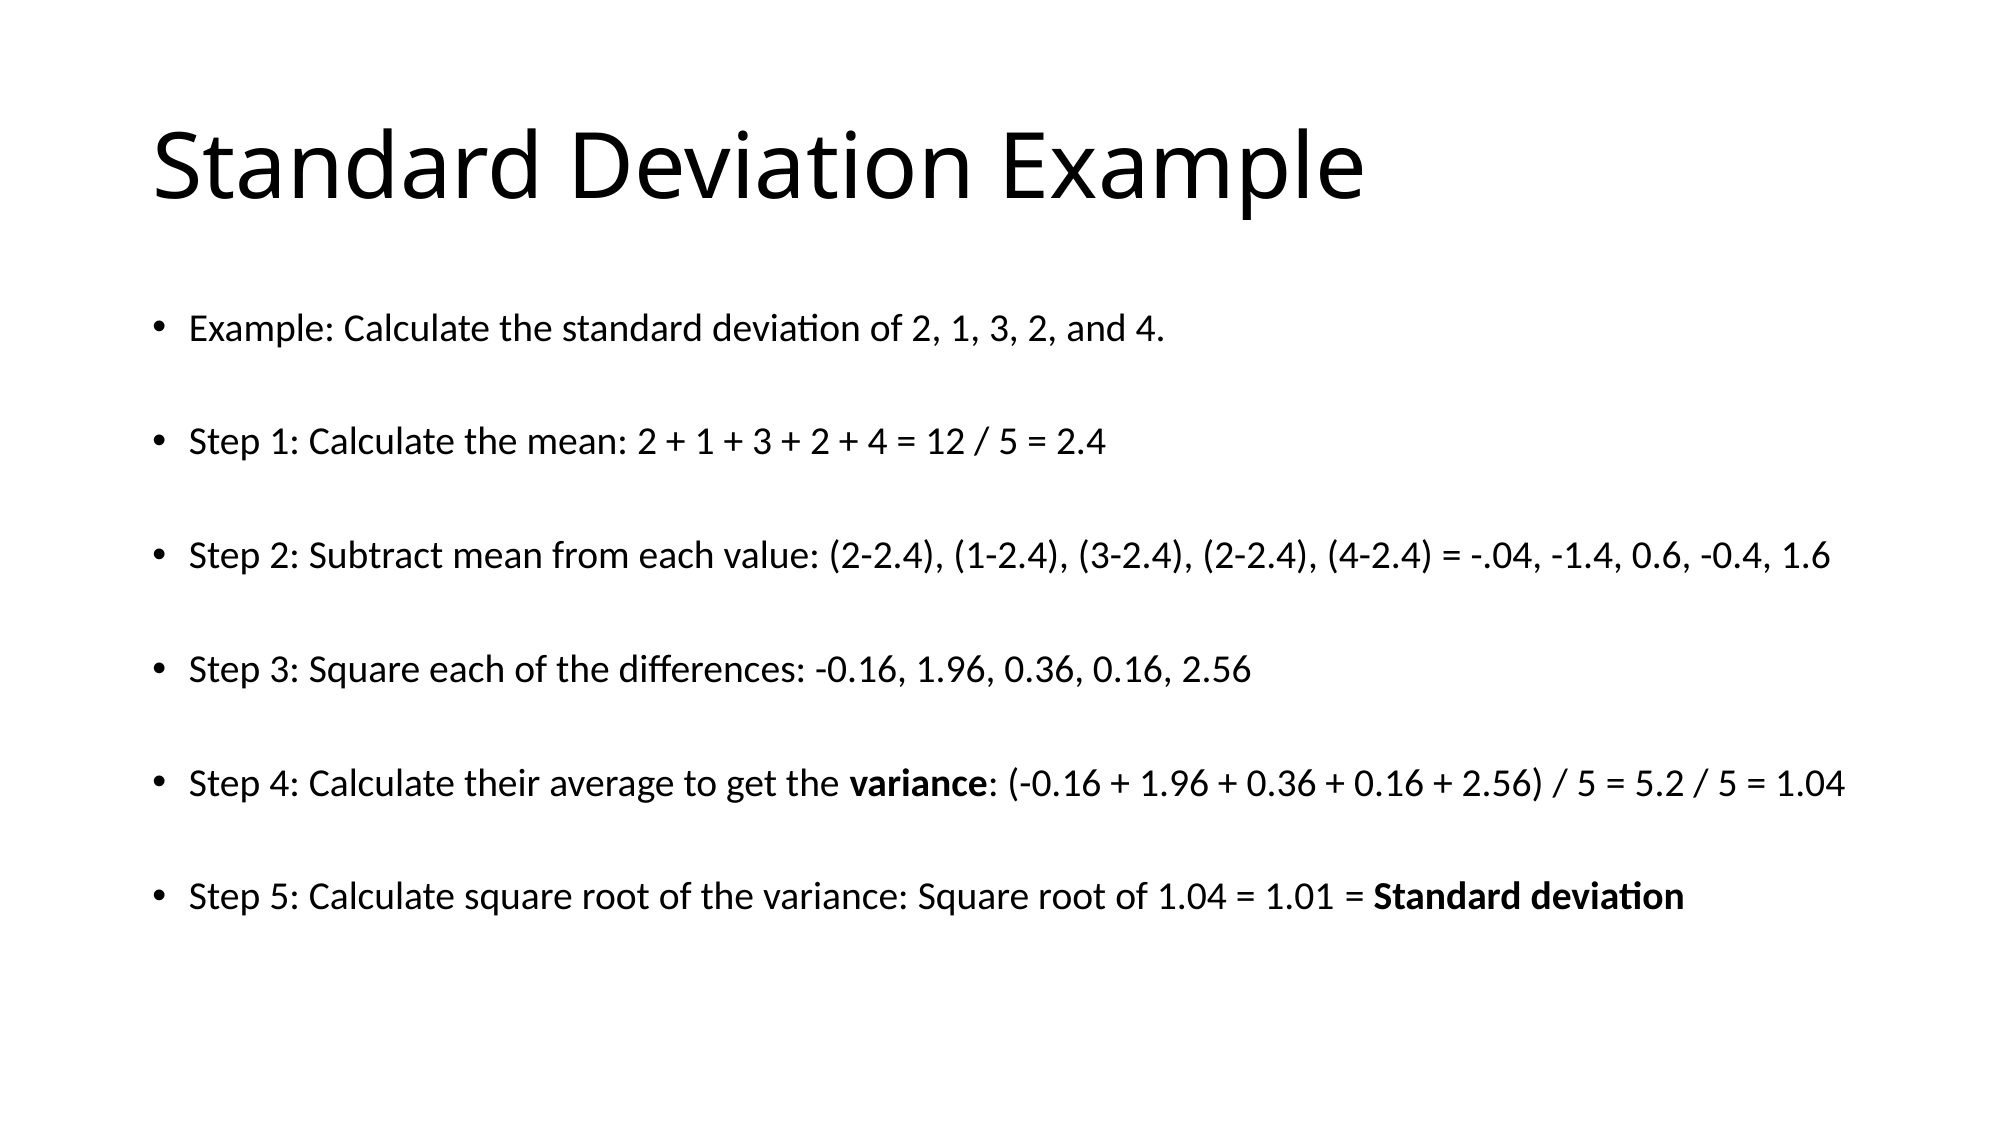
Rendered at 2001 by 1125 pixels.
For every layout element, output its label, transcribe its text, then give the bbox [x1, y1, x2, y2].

title Standard Deviation Example [137, 59, 1863, 278]
list Example: Calculate the standard deviation of 2, 1, 3, 2, and 4. Step 1: Calculate the mean: 2 + 1 + 3 + 2 + 4 = 12 / 5 = 2.4 Step 2: Subtract mean from each value: (2-2.4), (1-2.4), (3-2.4), (2-2.4), (4-2.4) = -.04, -1.4, 0.6, -0.4, 1.6 Step 3: Square each of the differences: -0.16, 1.96, 0.36, 0.16, 2.56 Step 4: Calculate their average to get the variance: (-0.16 + 1.96 + 0.36 + 0.16 + 2.56) / 5 = 5.2 / 5 = 1.04 Step 5: Calculate square root of the variance: Square root of 1.04 = 1.01 = Standard deviation [137, 299, 1863, 1014]
